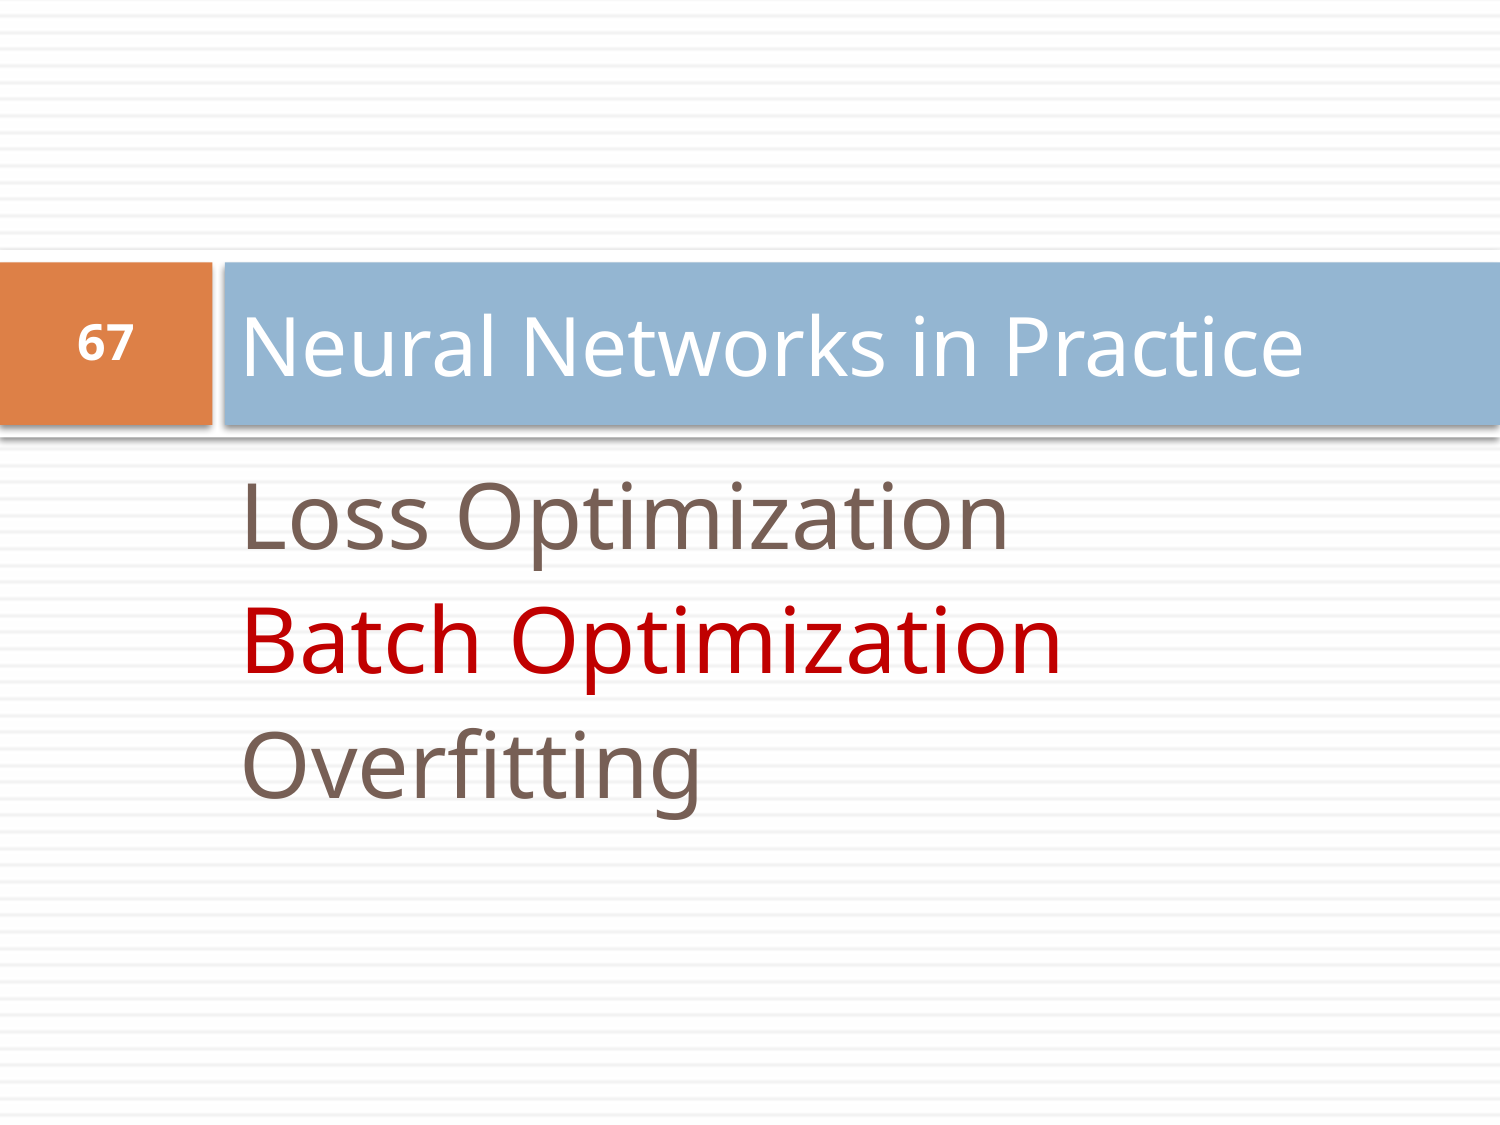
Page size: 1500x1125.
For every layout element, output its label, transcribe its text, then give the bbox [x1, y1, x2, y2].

title Neural Networks in Practice [225, 262, 1475, 425]
slide_number 67 [0, 287, 213, 403]
list Loss Optimization Batch Optimization Overfitting [225, 450, 1413, 838]
